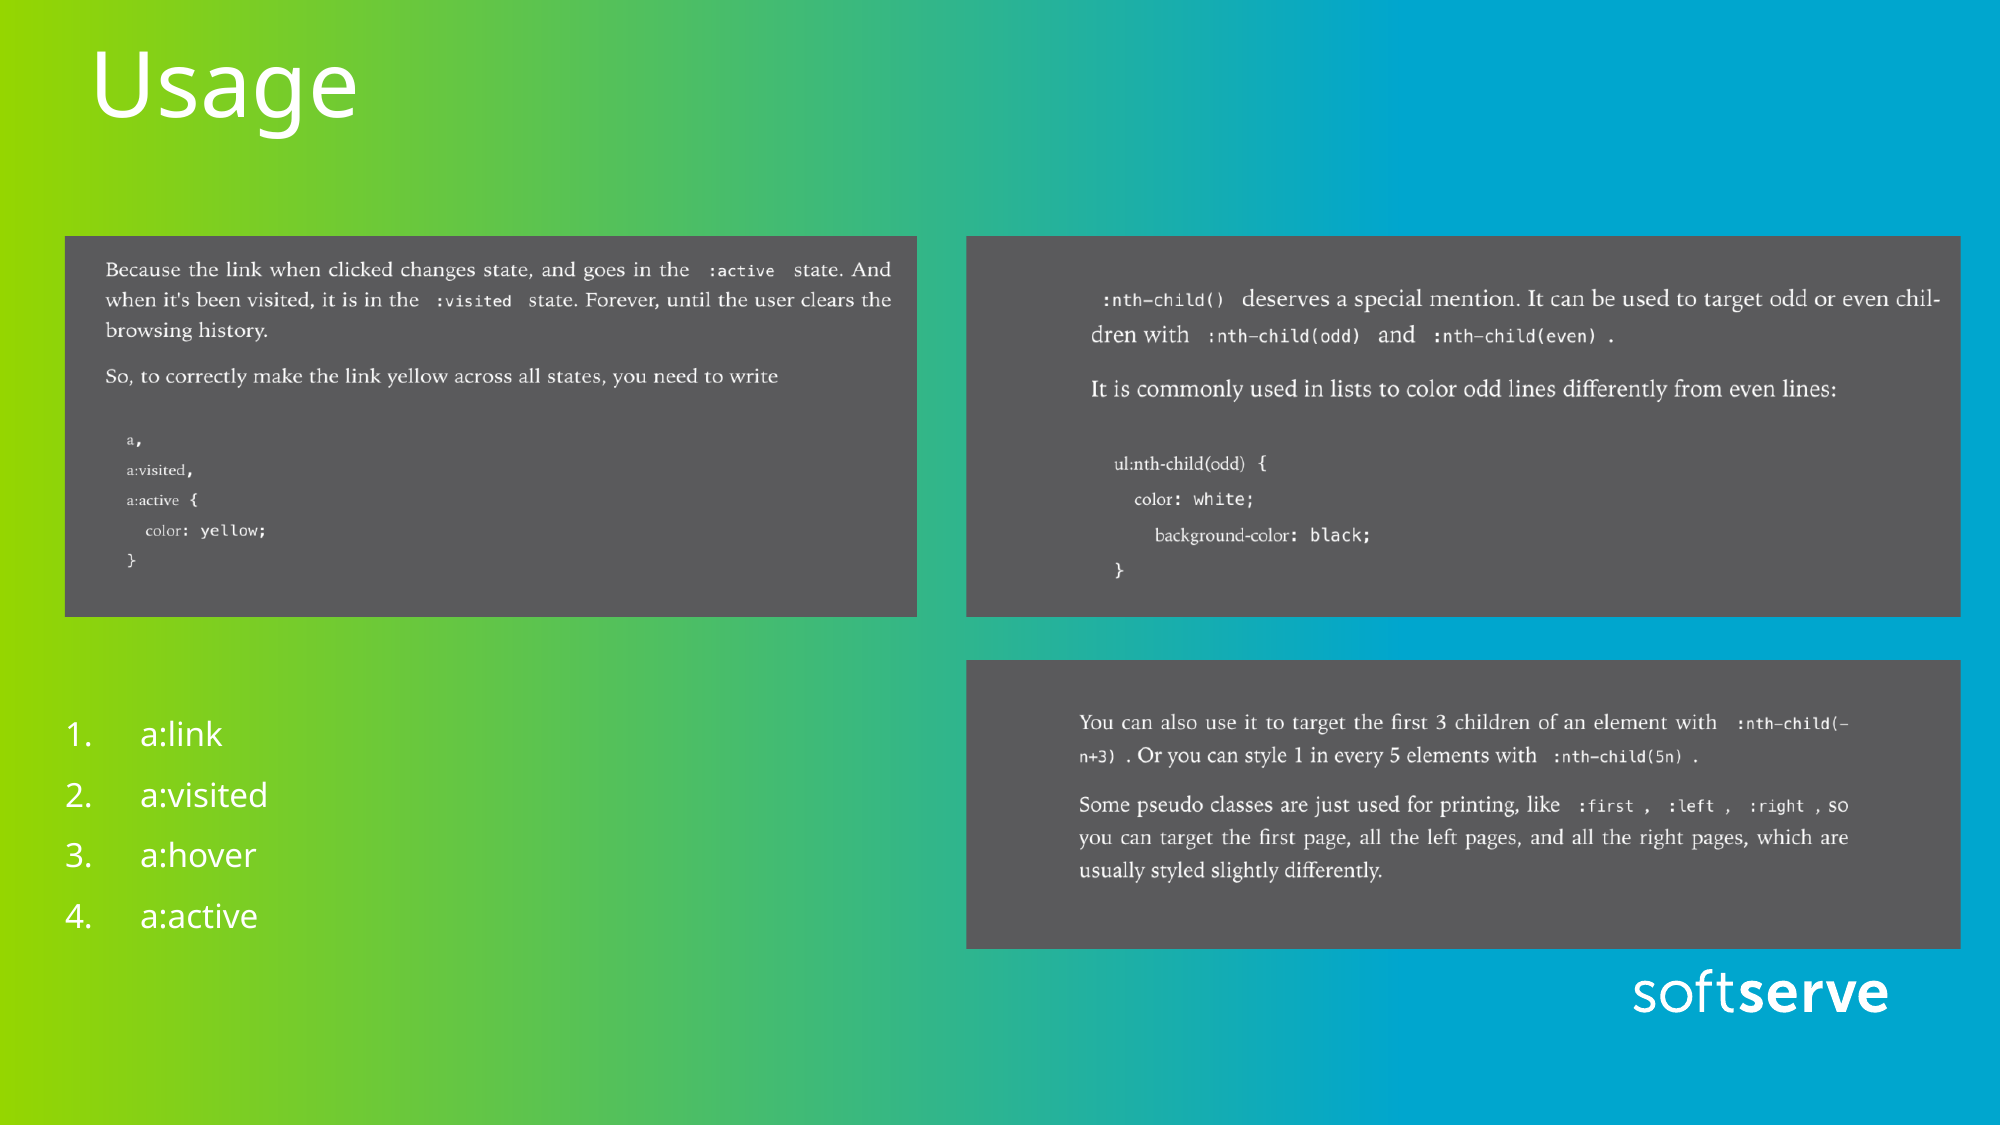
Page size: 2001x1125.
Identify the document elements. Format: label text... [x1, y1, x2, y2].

picture [966, 660, 1960, 949]
title Usage [89, 30, 1865, 143]
list a:link a:visited a:hover a:active [64, 617, 783, 1125]
picture [966, 236, 1960, 617]
picture [64, 236, 917, 617]
